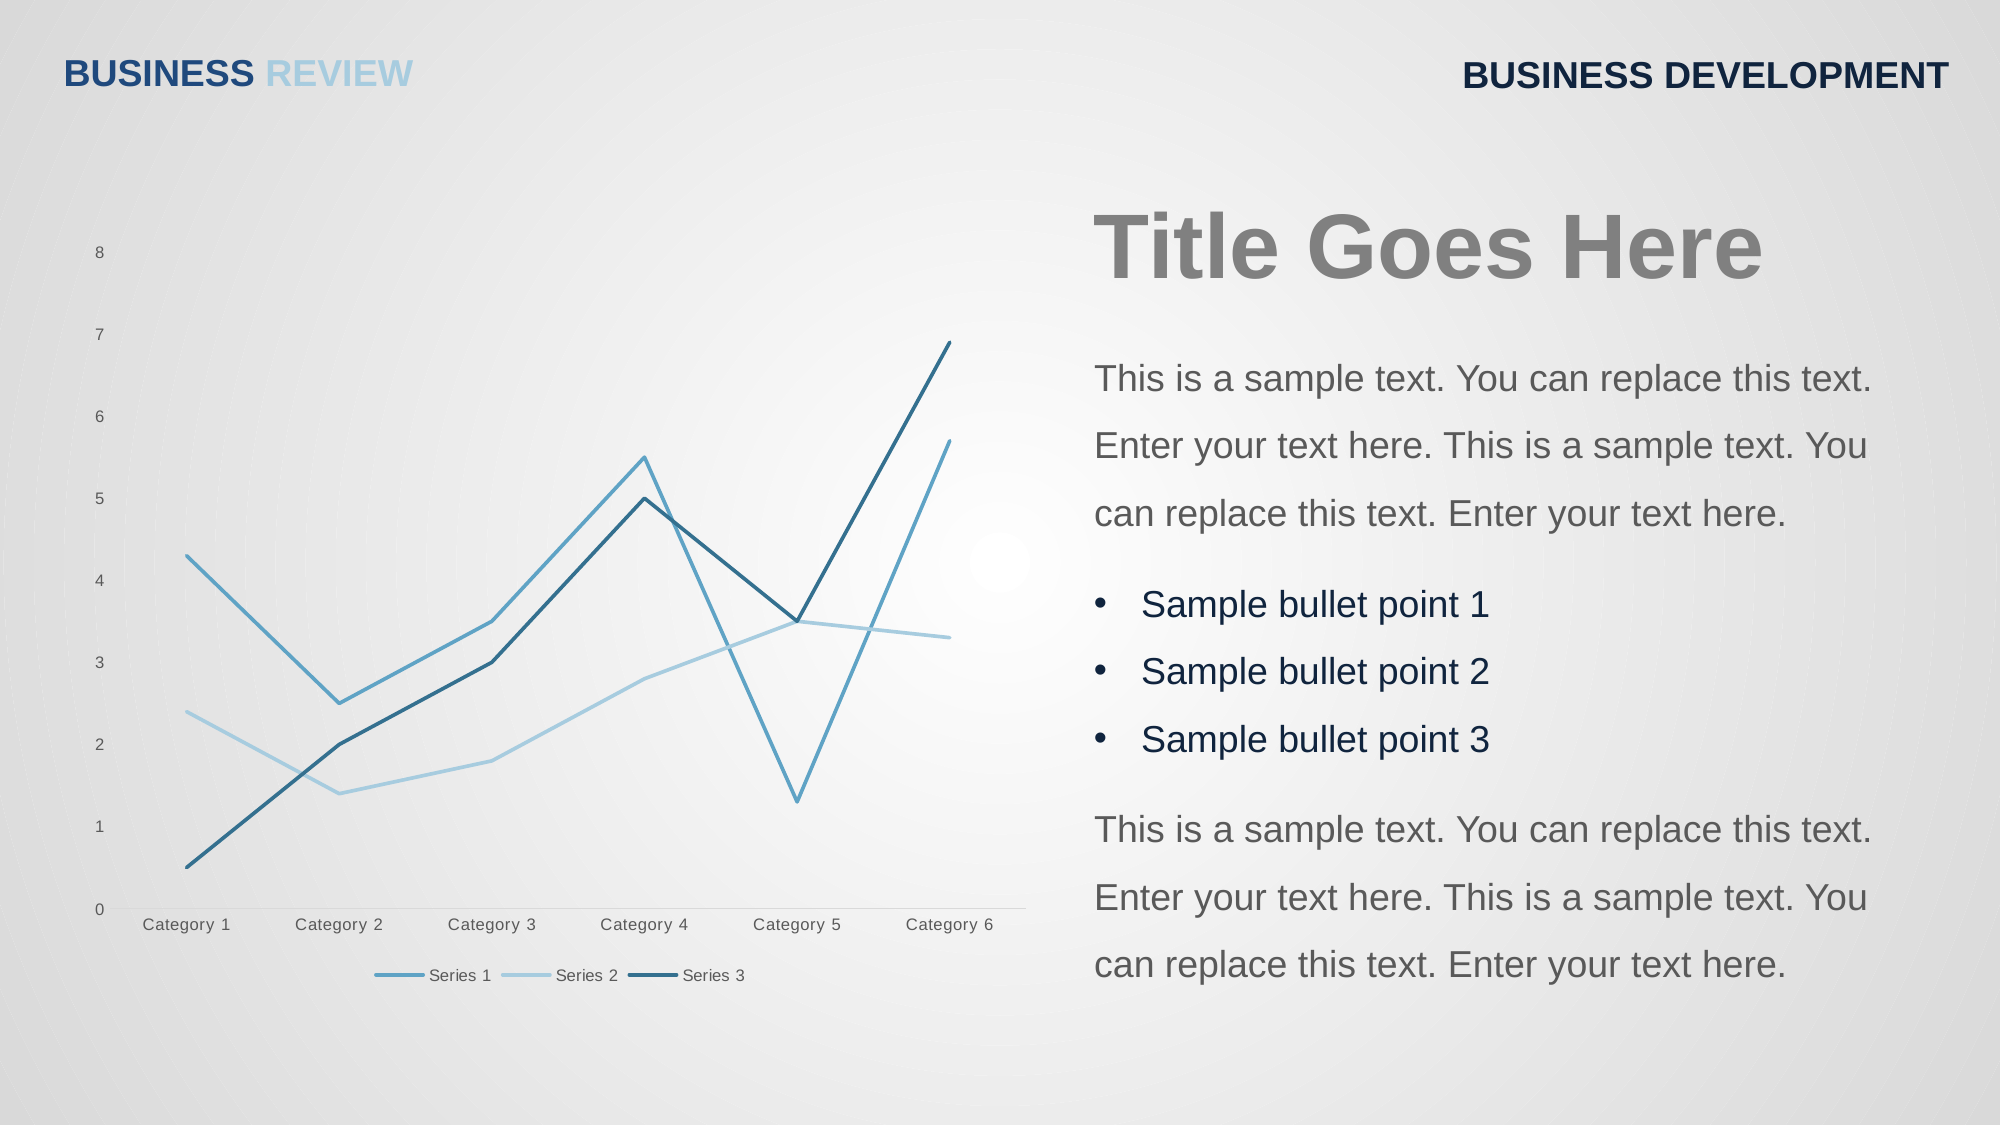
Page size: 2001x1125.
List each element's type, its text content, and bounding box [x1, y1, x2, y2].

chart [75, 227, 1046, 991]
text_box Title Goes Here [1079, 179, 1971, 304]
text_box BUSINESS DEVELOPMENT [1432, 44, 1965, 104]
text_box This is a sample text. You can replace this text. Enter your text here. This is a sample text. You can replace this text. Enter your text here. [1077, 332, 1936, 533]
text_box BUSINESS REVIEW [48, 41, 581, 102]
text_box Sample bullet point 1 Sample bullet point 2 Sample bullet point 3 [1077, 557, 2000, 759]
text_box This is a sample text. You can replace this text. Enter your text here. This is a sample text. You can replace this text. Enter your text here. [1077, 783, 1952, 985]
